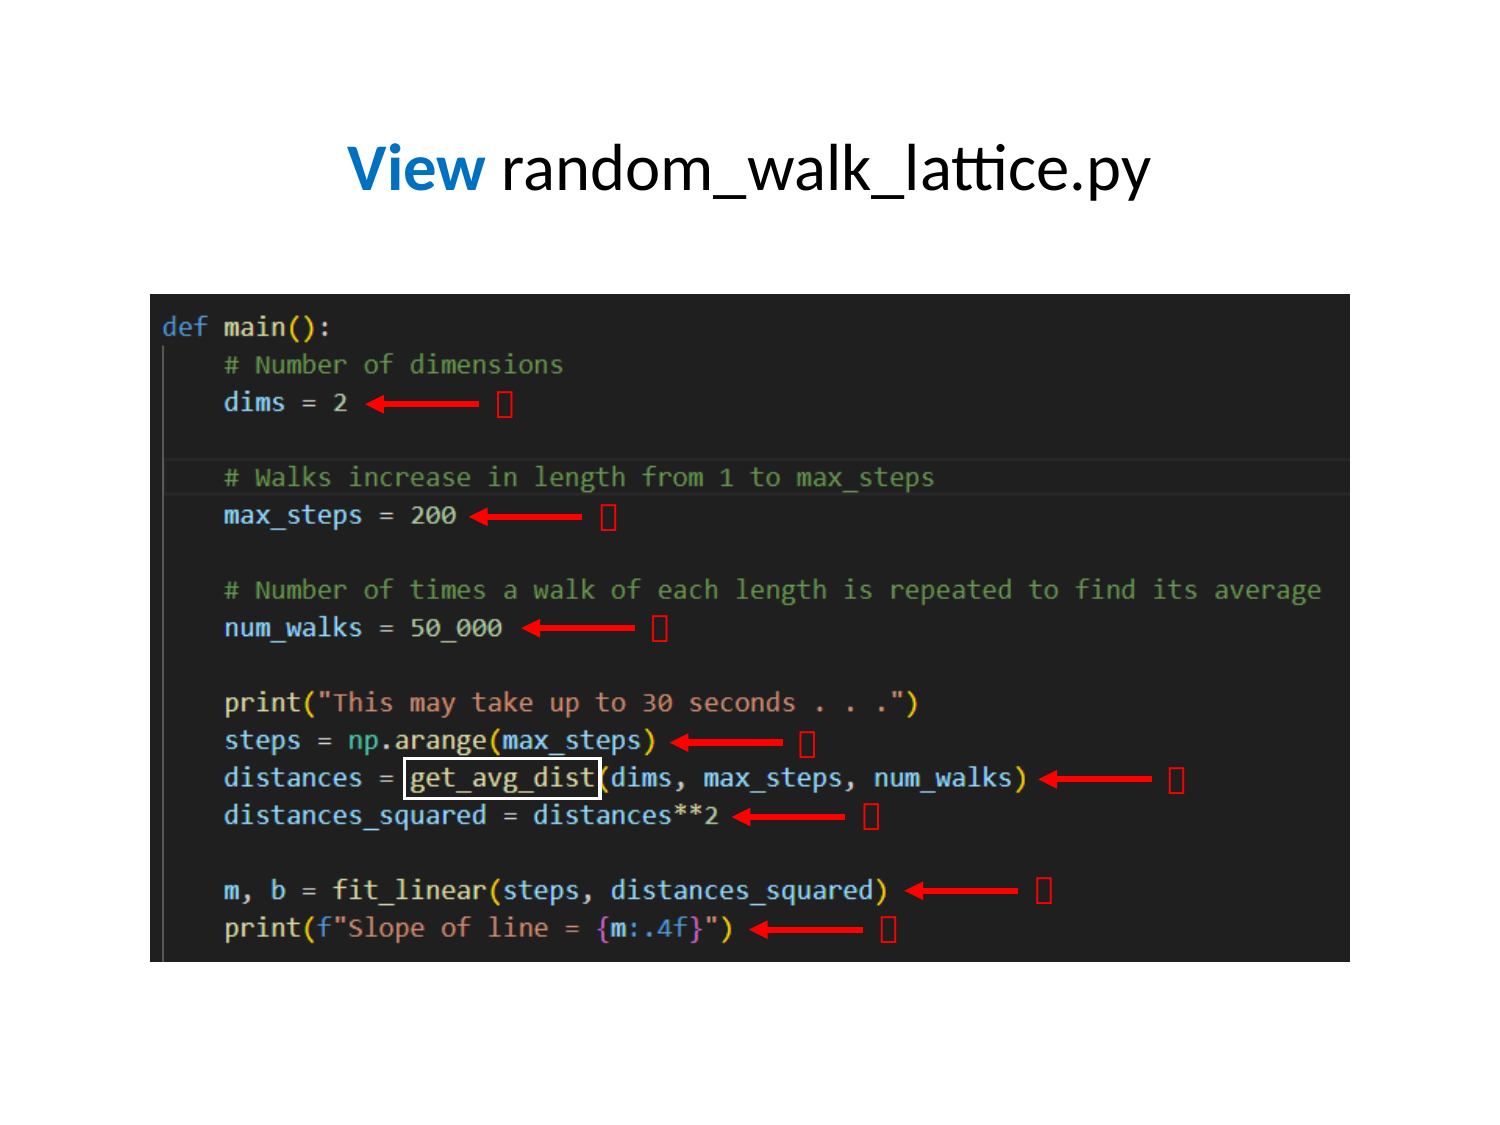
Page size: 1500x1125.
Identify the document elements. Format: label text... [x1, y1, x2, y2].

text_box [521, 597, 697, 659]
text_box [731, 785, 909, 847]
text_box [904, 859, 1081, 921]
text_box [669, 714, 845, 775]
picture [150, 294, 1350, 962]
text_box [365, 373, 542, 435]
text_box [1038, 749, 1214, 810]
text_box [468, 486, 646, 548]
title View random_walk_lattice.py [103, 59, 1397, 278]
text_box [748, 898, 926, 960]
